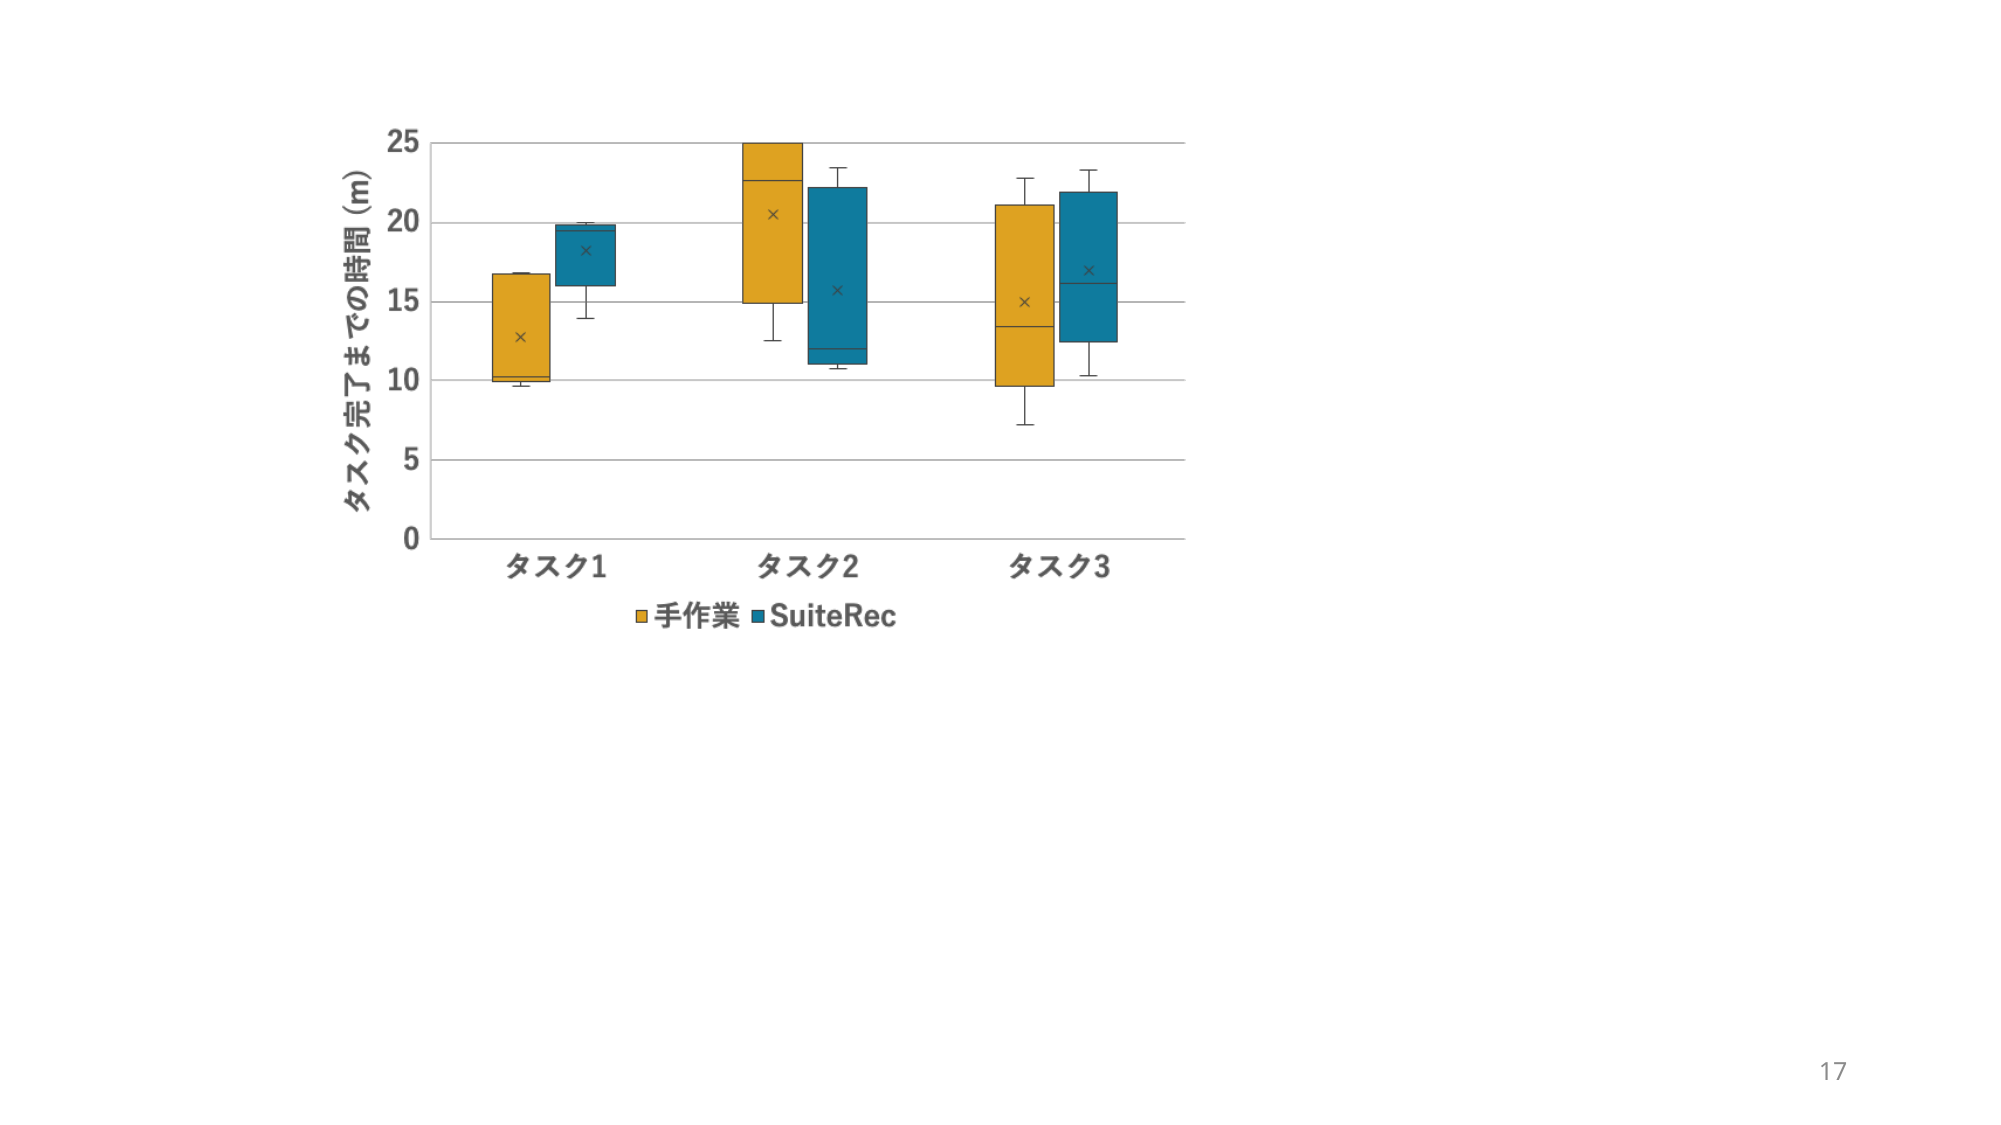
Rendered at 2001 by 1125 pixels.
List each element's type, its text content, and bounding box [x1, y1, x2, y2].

picture [333, 117, 1485, 832]
slide_number 17 [1412, 1042, 1863, 1103]
